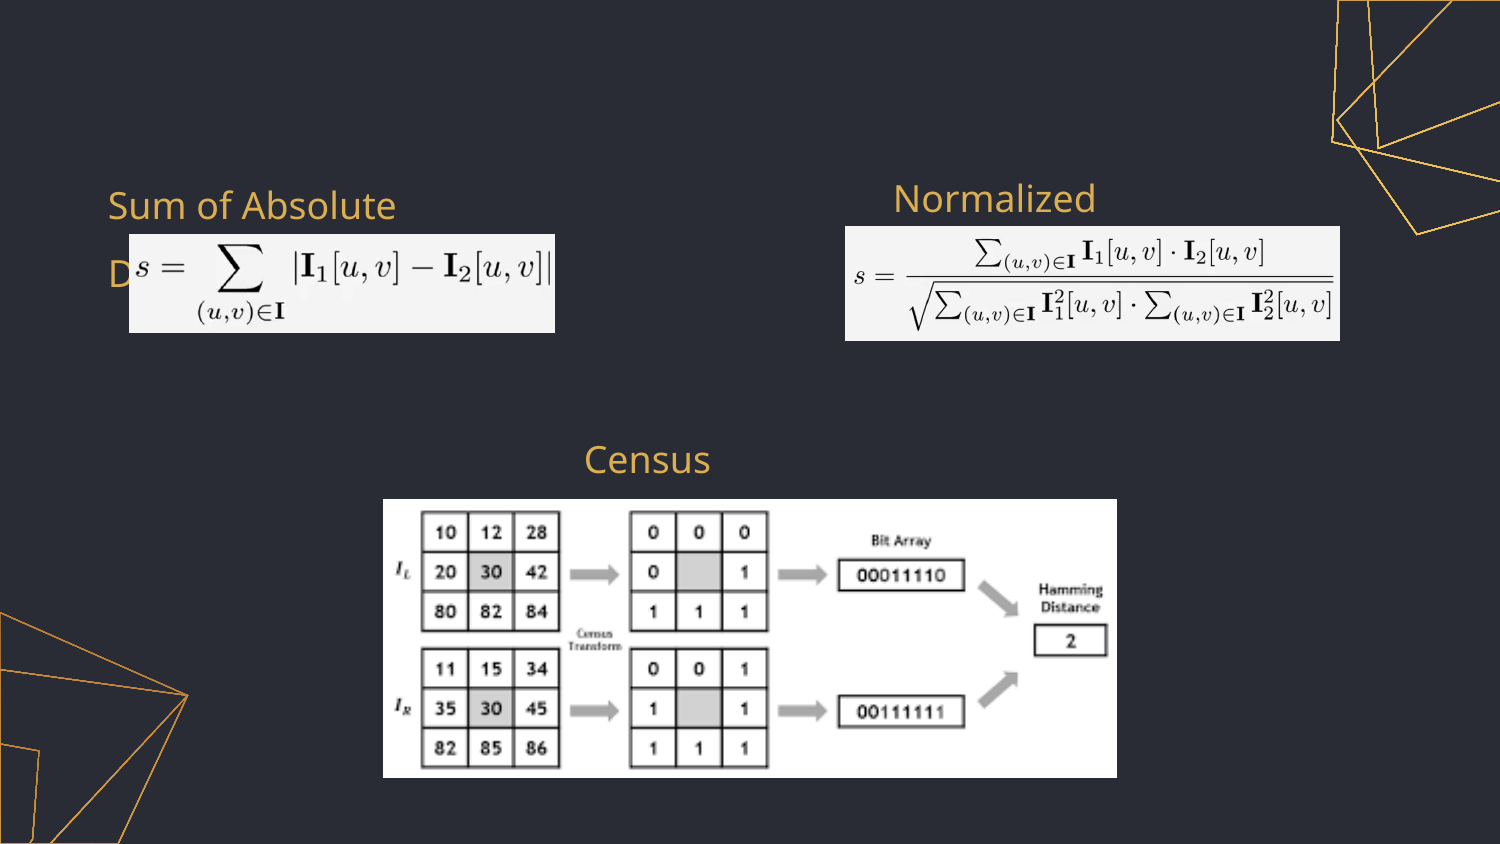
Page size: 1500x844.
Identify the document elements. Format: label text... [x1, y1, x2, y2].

text_box Normalized correlation(NC) [877, 137, 1325, 224]
text_box Census Transform(CT) [568, 399, 932, 498]
picture [383, 499, 1117, 779]
picture [129, 233, 555, 334]
text_box Sum of Absolute Difference(SAD) [92, 144, 631, 310]
picture [845, 225, 1340, 342]
